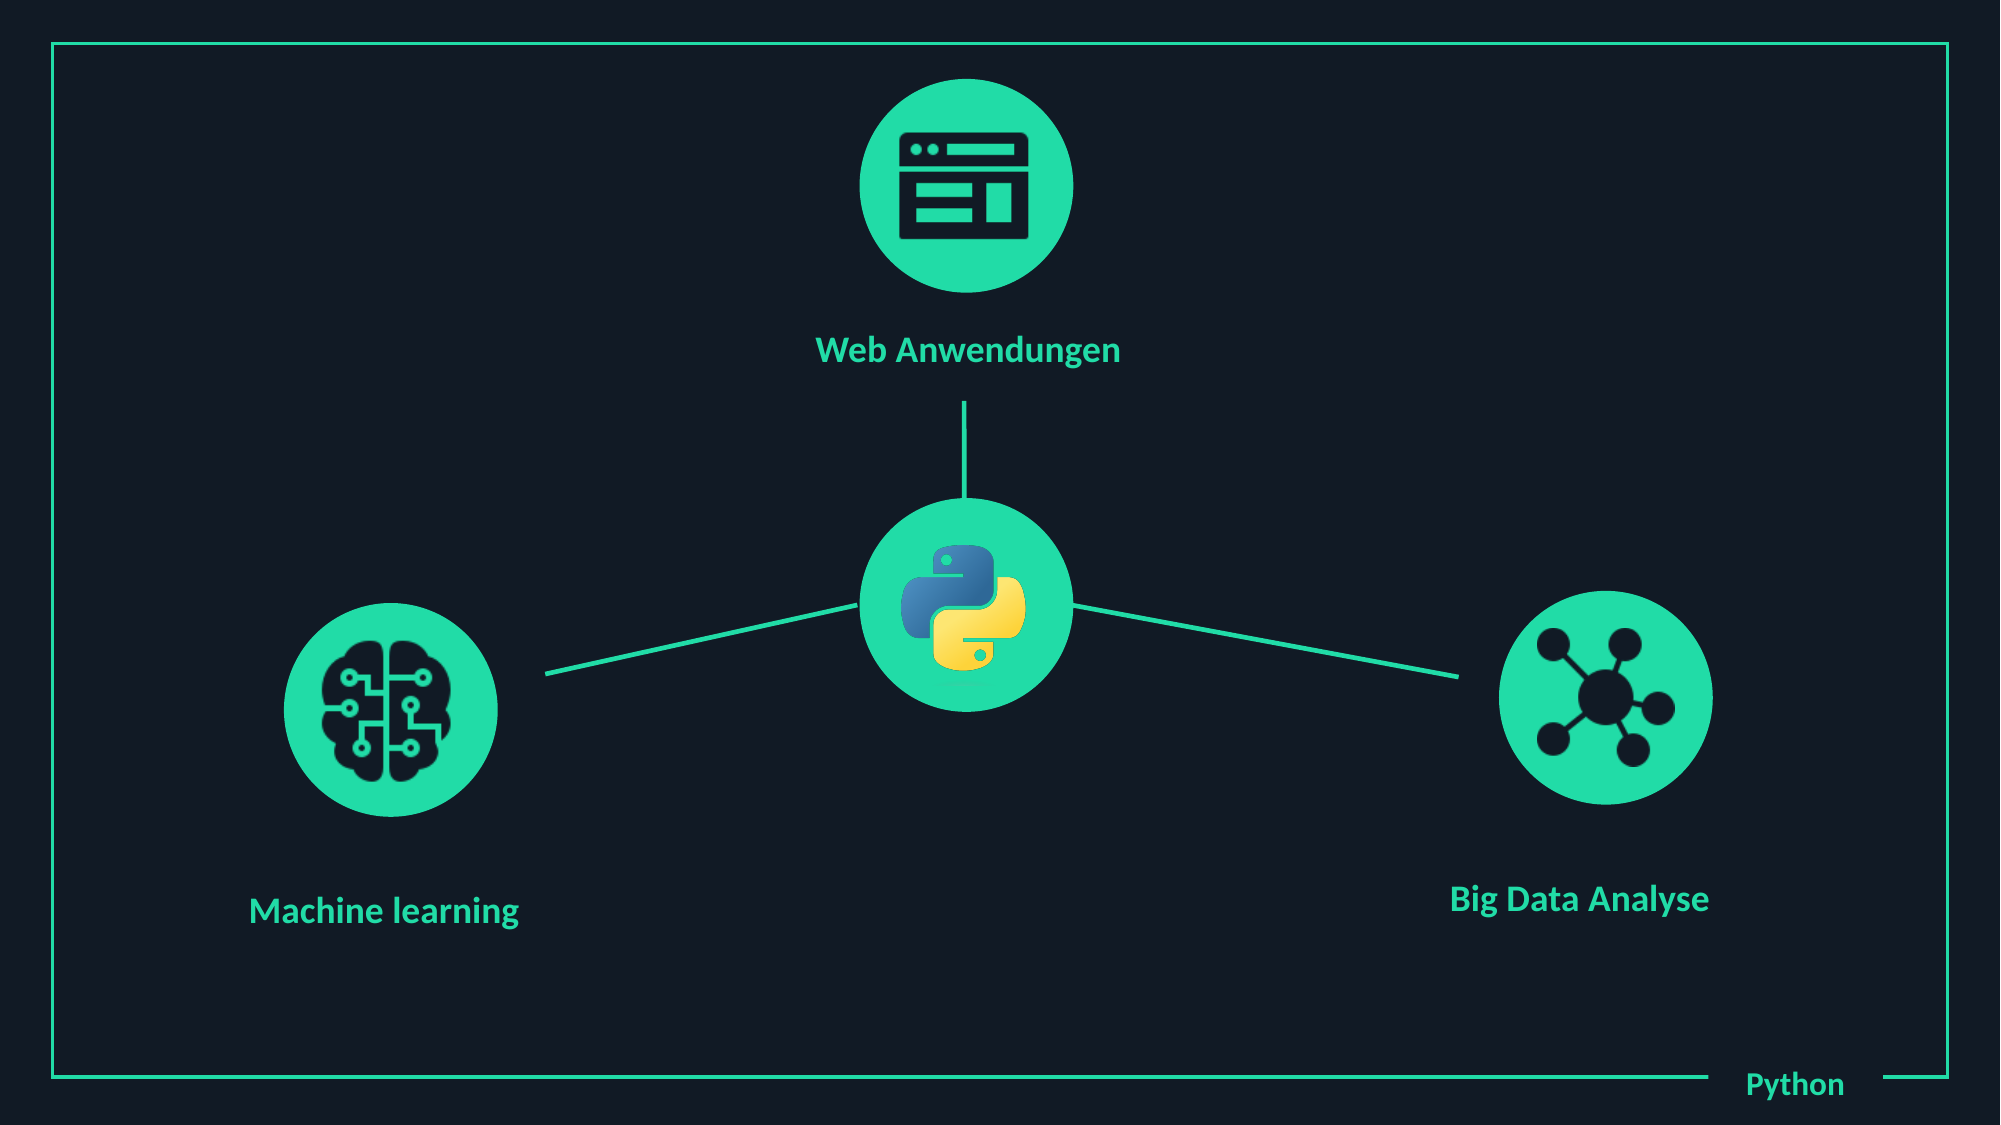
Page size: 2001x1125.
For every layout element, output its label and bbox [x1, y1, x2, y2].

text_box [1070, 604, 1460, 678]
text_box [1498, 590, 1714, 806]
text_box [51, 42, 1949, 1079]
text_box [544, 604, 858, 675]
text_box [283, 602, 499, 818]
text_box [859, 78, 1074, 294]
text_box [1682, 1034, 1909, 1118]
text_box [859, 497, 1074, 713]
